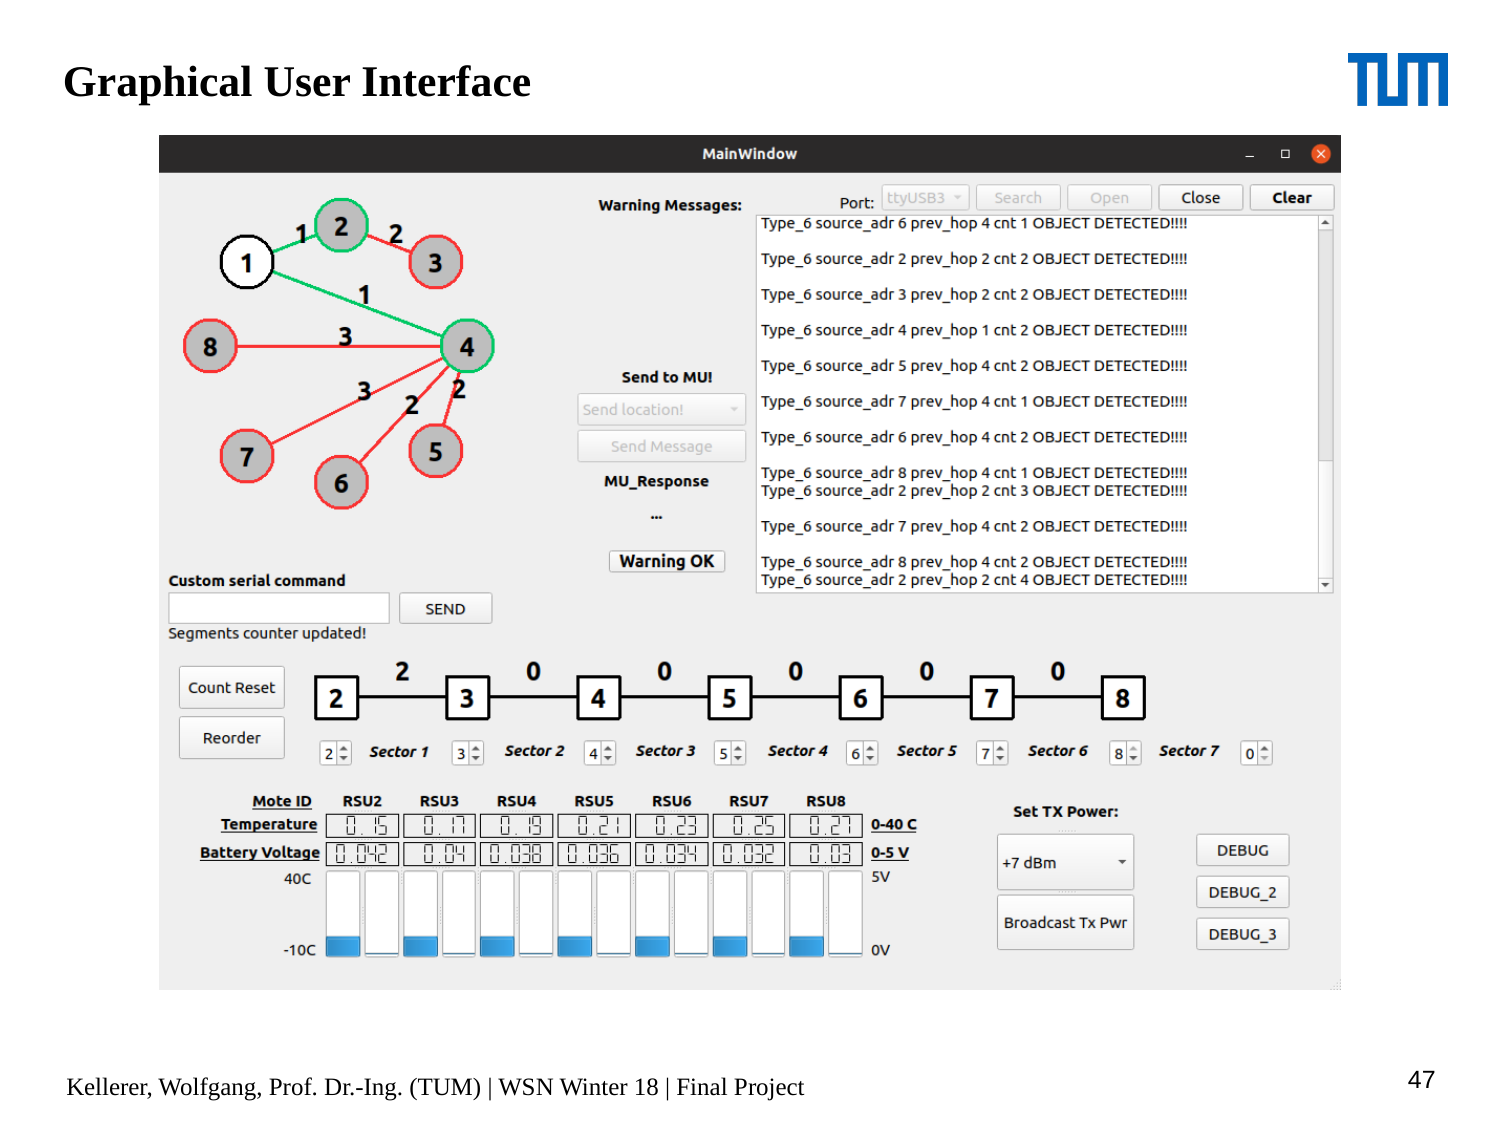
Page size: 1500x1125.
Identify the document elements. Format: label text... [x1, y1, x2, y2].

picture [1347, 52, 1448, 106]
picture [159, 135, 1341, 990]
text_box Graphical User Interface [48, 44, 1275, 108]
text_box 19 [1399, 1056, 1444, 1100]
text_box Kellerer, Wolfgang, Prof. Dr.-Ing. (TUM) | WSN Winter 18 | Final Project [58, 1063, 1352, 1108]
